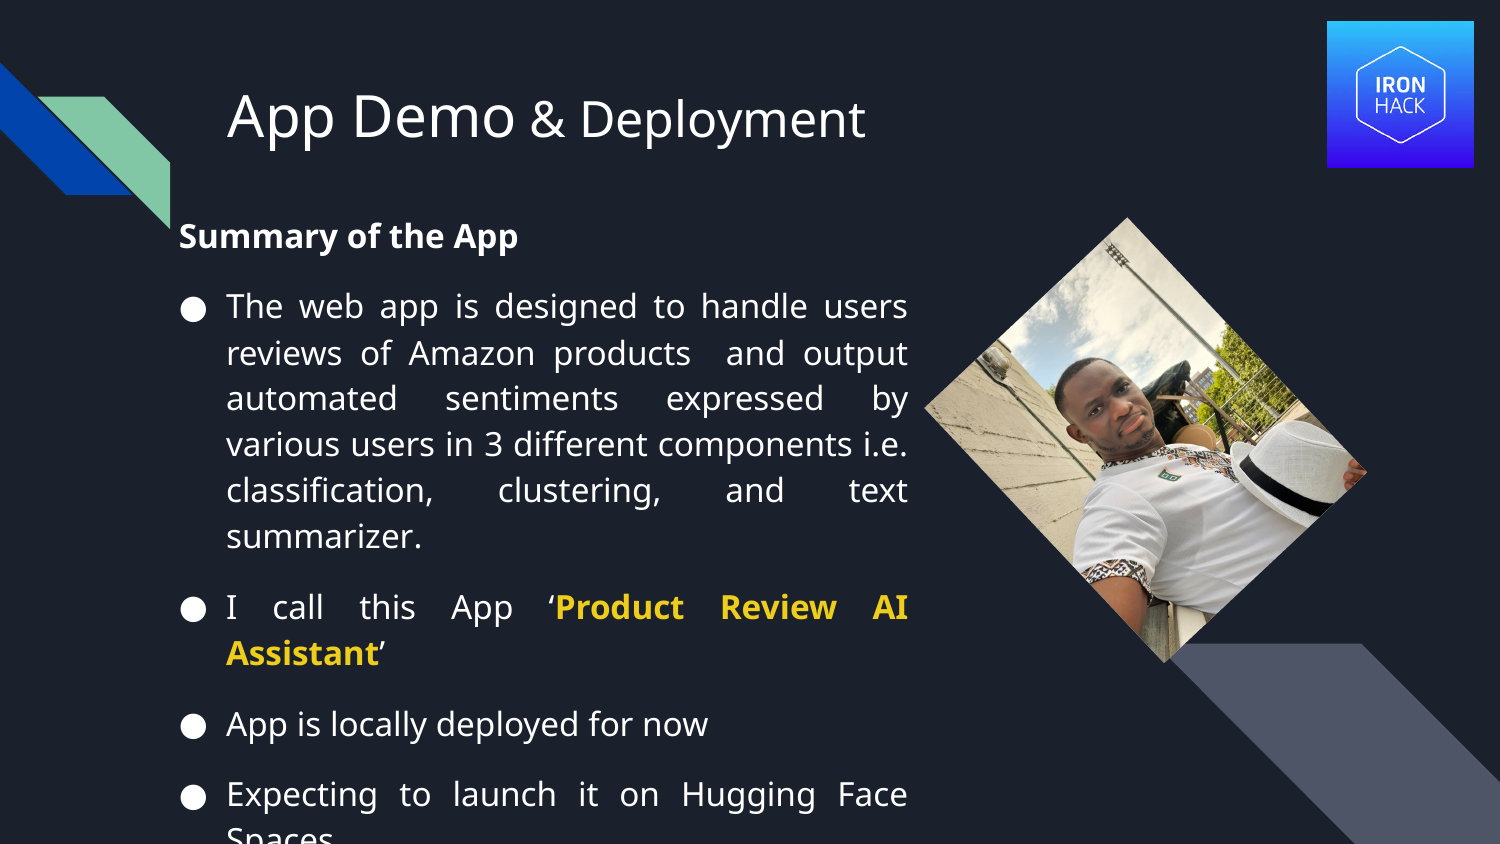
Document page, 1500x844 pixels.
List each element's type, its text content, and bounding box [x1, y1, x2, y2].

picture [1327, 21, 1474, 168]
text_box [1170, 643, 1500, 844]
title App Demo & Deployment [212, 64, 1123, 310]
list Summary of the App The web app is designed to handle users reviews of Amazon products and output automated sentiments expressed by various users in 3 different components i.e. classification, clustering, and text summarizer. I call this App ‘Product Review AI Assistant’ App is locally deployed for now Expecting to launch it on Hugging Face Spaces [164, 193, 925, 818]
picture [925, 218, 1367, 662]
